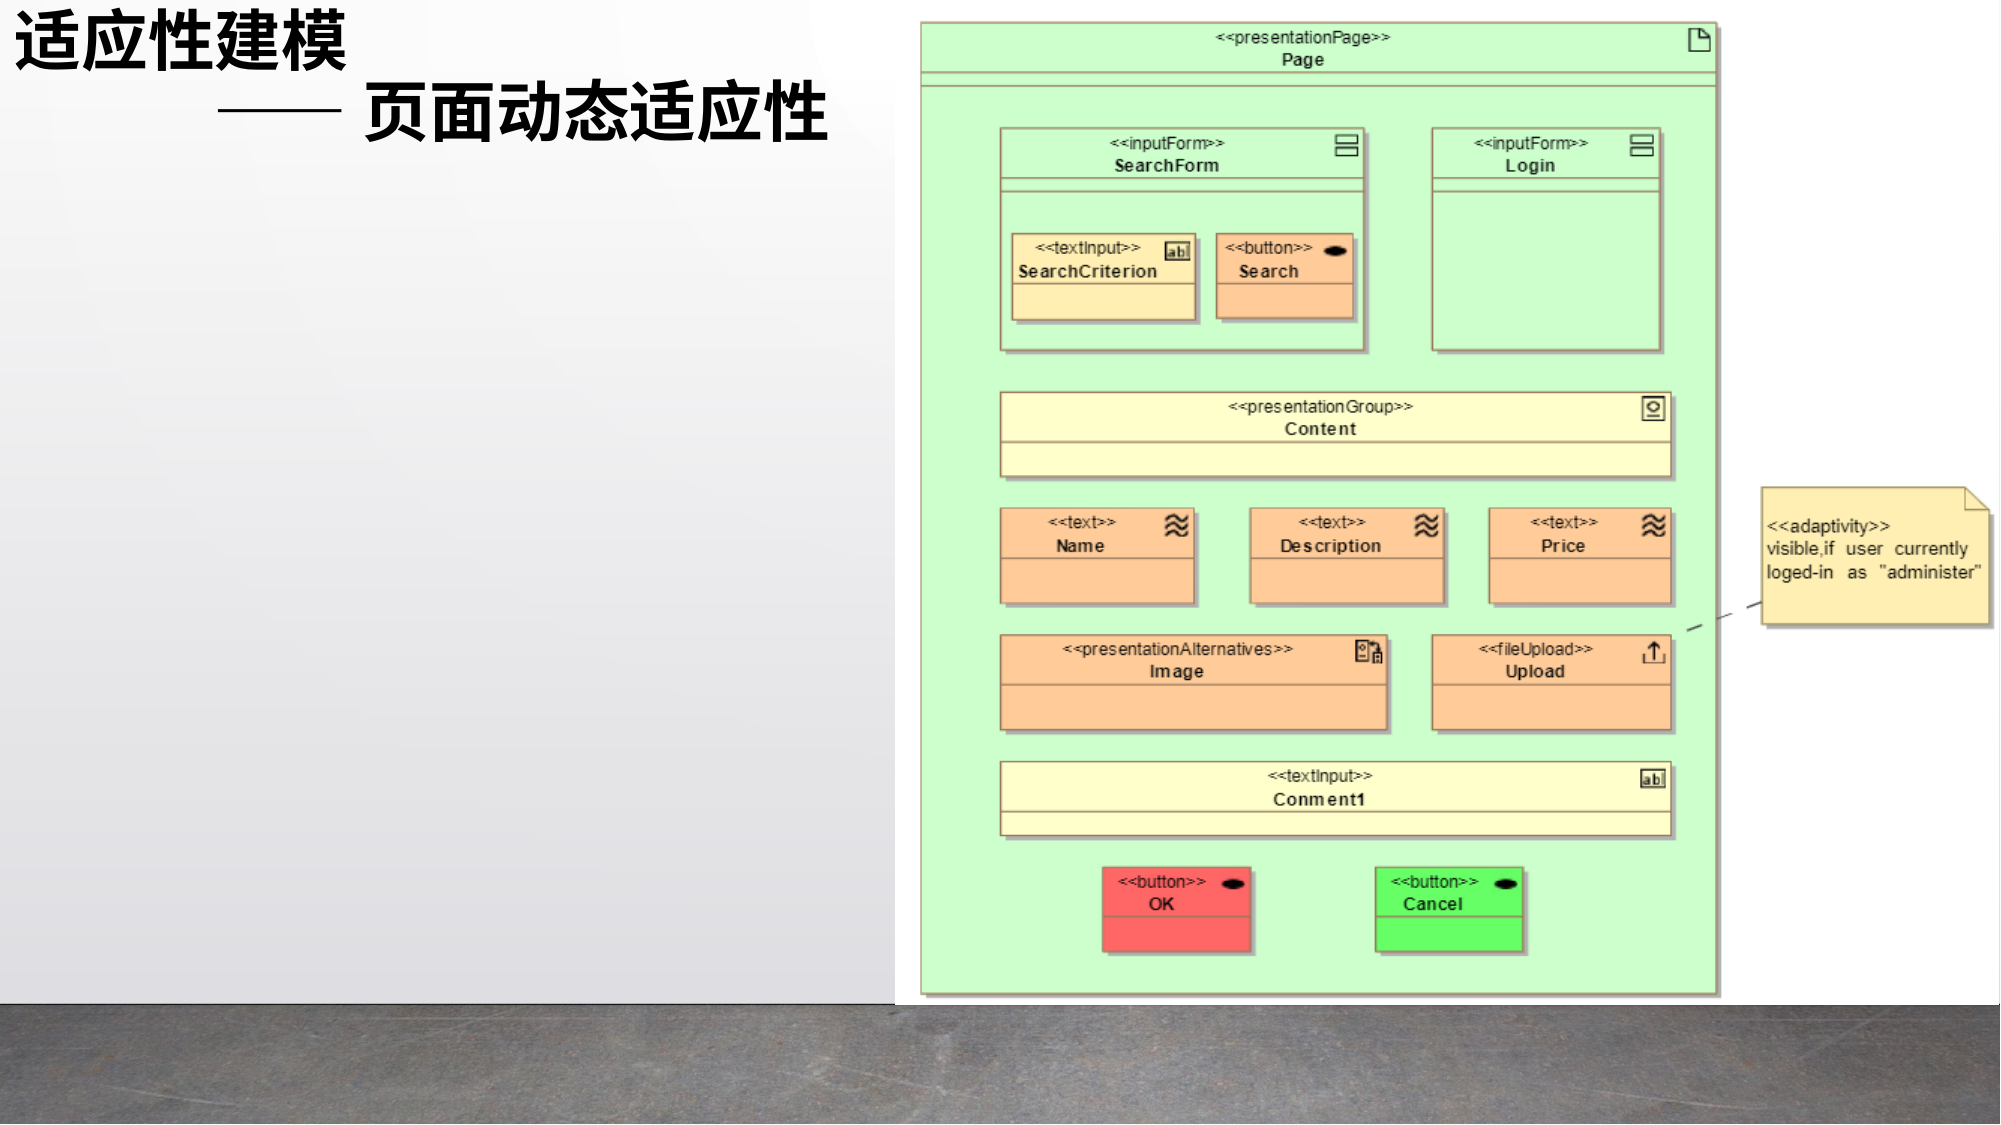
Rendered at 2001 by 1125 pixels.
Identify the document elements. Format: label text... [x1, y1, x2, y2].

text_box 适应性建模 ——页面动态适应性 [0, 0, 845, 173]
picture [0, 0, 2000, 1124]
